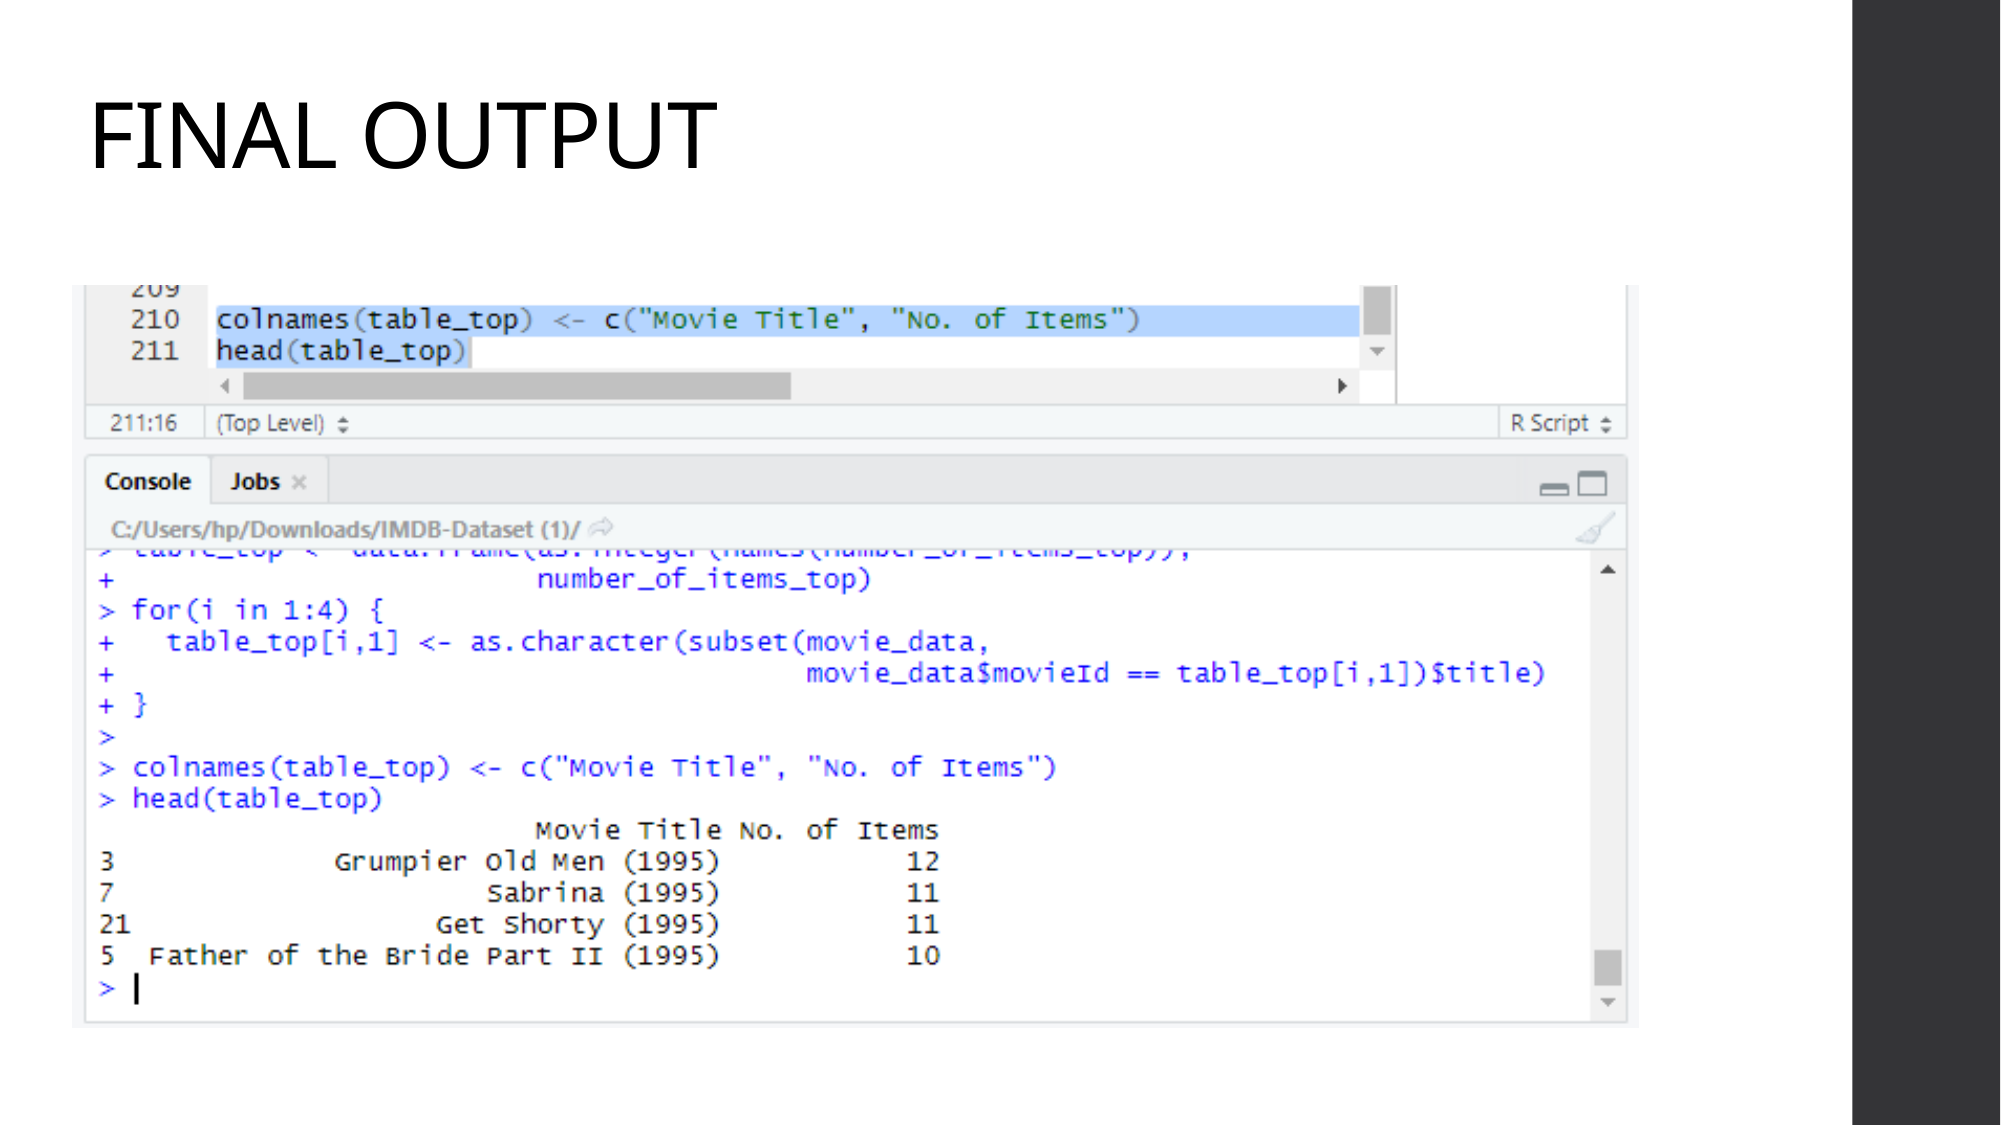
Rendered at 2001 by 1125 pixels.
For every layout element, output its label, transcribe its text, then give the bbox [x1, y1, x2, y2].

picture [72, 284, 1639, 1028]
title FINAL OUTPUT [72, 36, 1663, 196]
